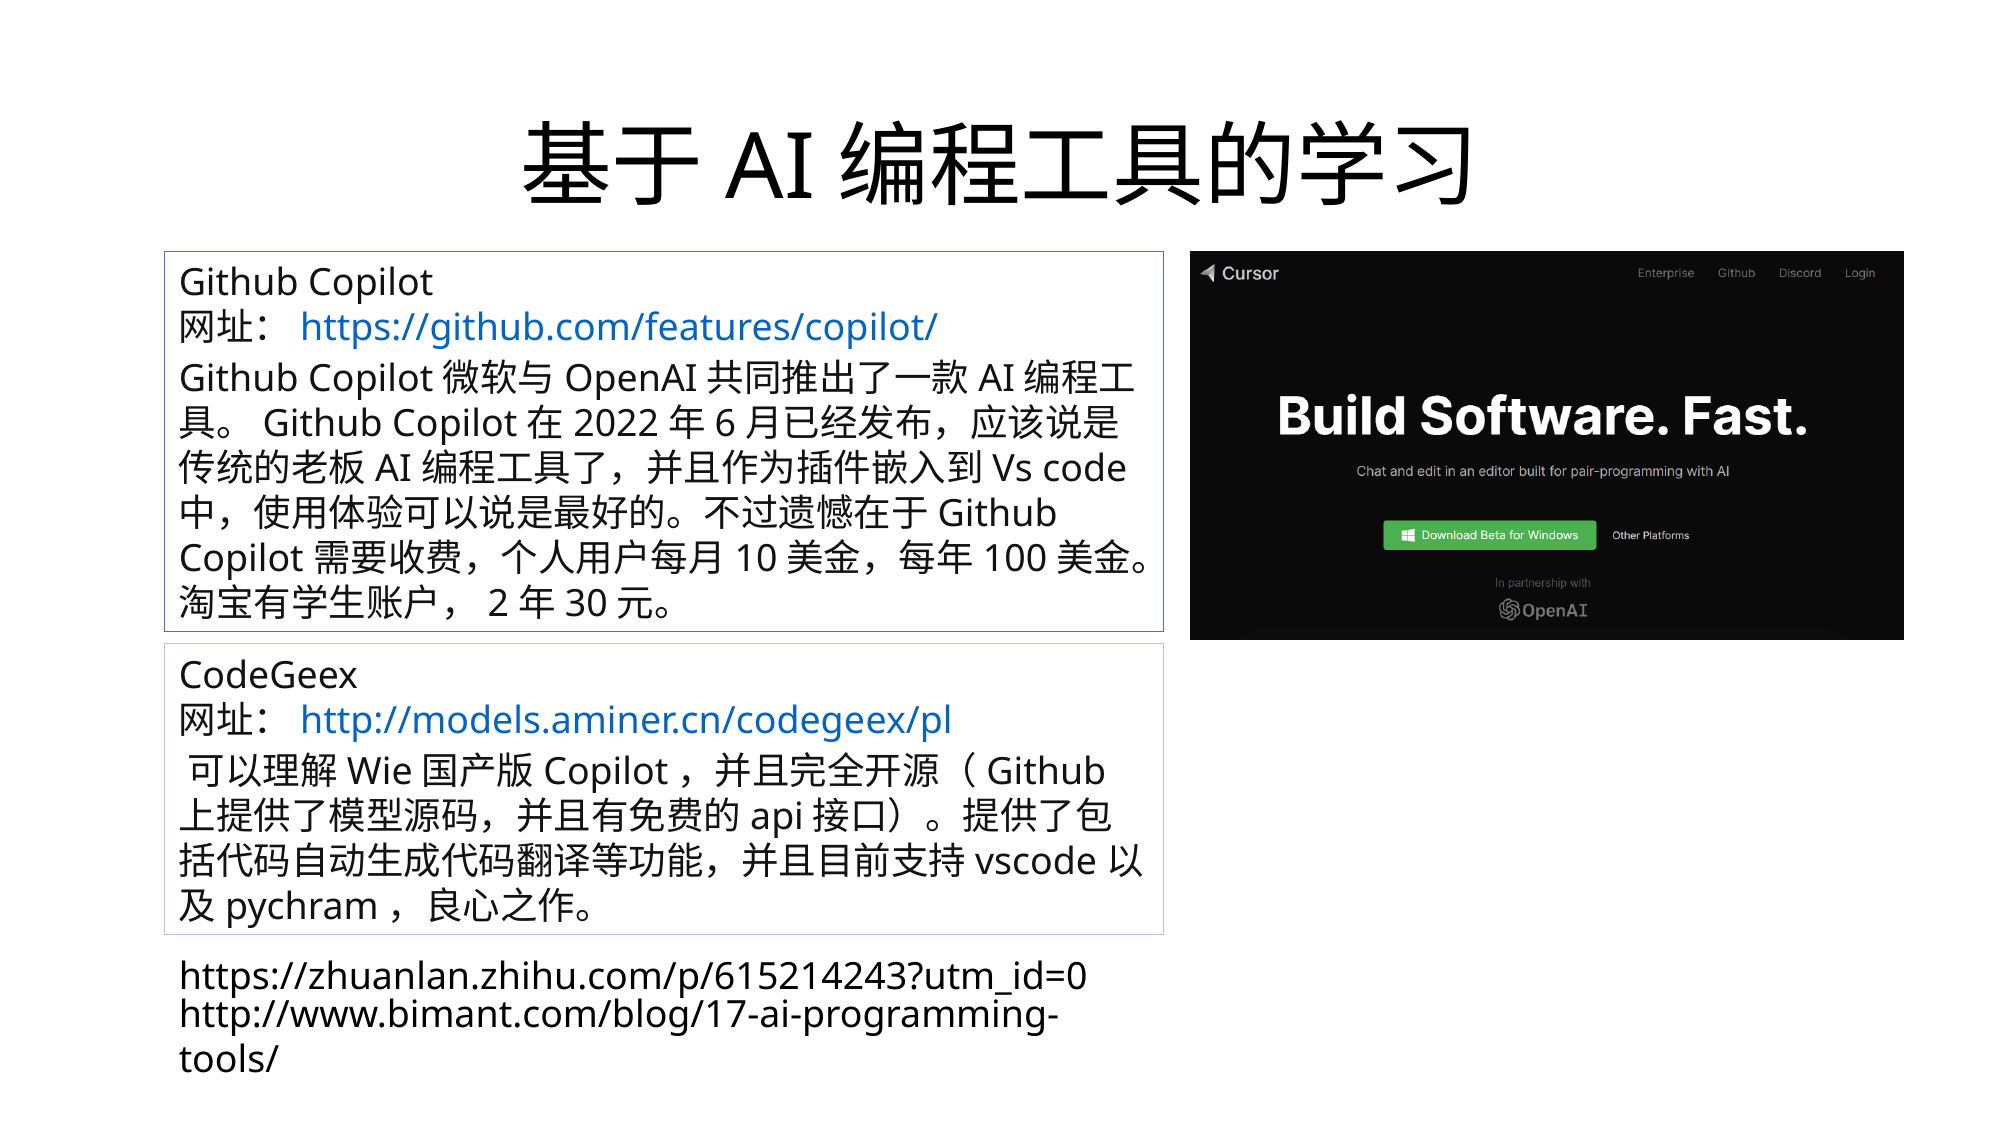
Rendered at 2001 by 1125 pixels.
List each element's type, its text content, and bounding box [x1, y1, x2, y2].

text_box https://zhuanlan.zhihu.com/p/615214243?utm_id=0 [164, 944, 1164, 982]
picture [1190, 251, 1904, 640]
text_box CodeGeex 网址：http://models.aminer.cn/codegeex/pl ​可以理解Wie国产版Copilot，并且完全开源（Github上提供了模型源码，并且有免费的api接口）。提供了包括代码自动生成代码翻译等功能，并且目前支持vscode以及pychram，良心之作。 [164, 643, 1164, 935]
text_box Github Copilot 网址：https://github.com/features/copilot/ Github Copilot微软与OpenAI共同推出了一款AI编程工具。Github Copilot在2022年6月已经发布，应该说是传统的老板AI编程工具了，并且作为插件嵌入到Vs code中，使用体验可以说是最好的。不过遗憾在于Github Copilot需要收费，个人用户每月10美金，每年100美金。淘宝有学生账户，2年30元。 [164, 251, 1164, 632]
title 基于AI编程工具的学习 [137, 59, 1863, 278]
text_box http://www.bimant.com/blog/17-ai-programming-tools/ [164, 982, 1164, 1087]
